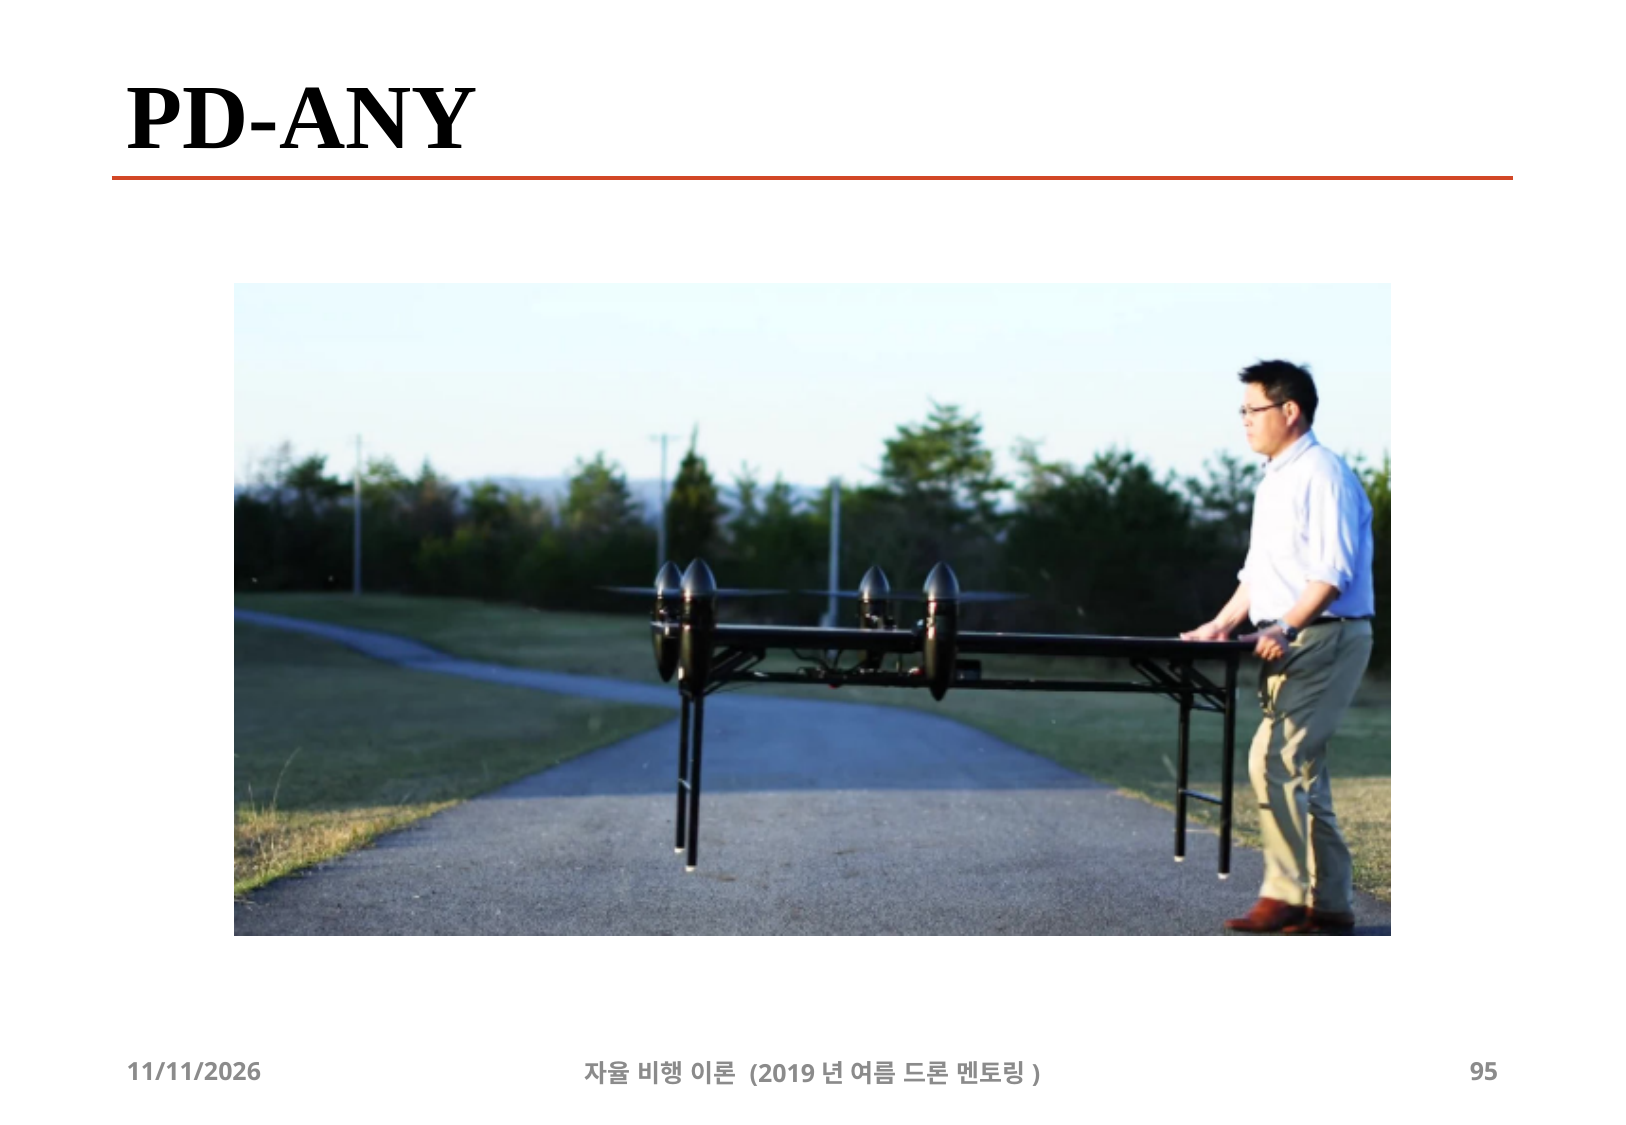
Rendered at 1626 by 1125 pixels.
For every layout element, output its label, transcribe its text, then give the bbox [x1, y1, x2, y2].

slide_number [111, 1042, 303, 1103]
slide_number 95 [1433, 1042, 1514, 1103]
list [234, 283, 1391, 936]
footer 자율 비행 이론 (2019년 여름 드론 멘토링) [538, 1042, 1087, 1103]
title PD-ANY [111, 59, 1514, 179]
